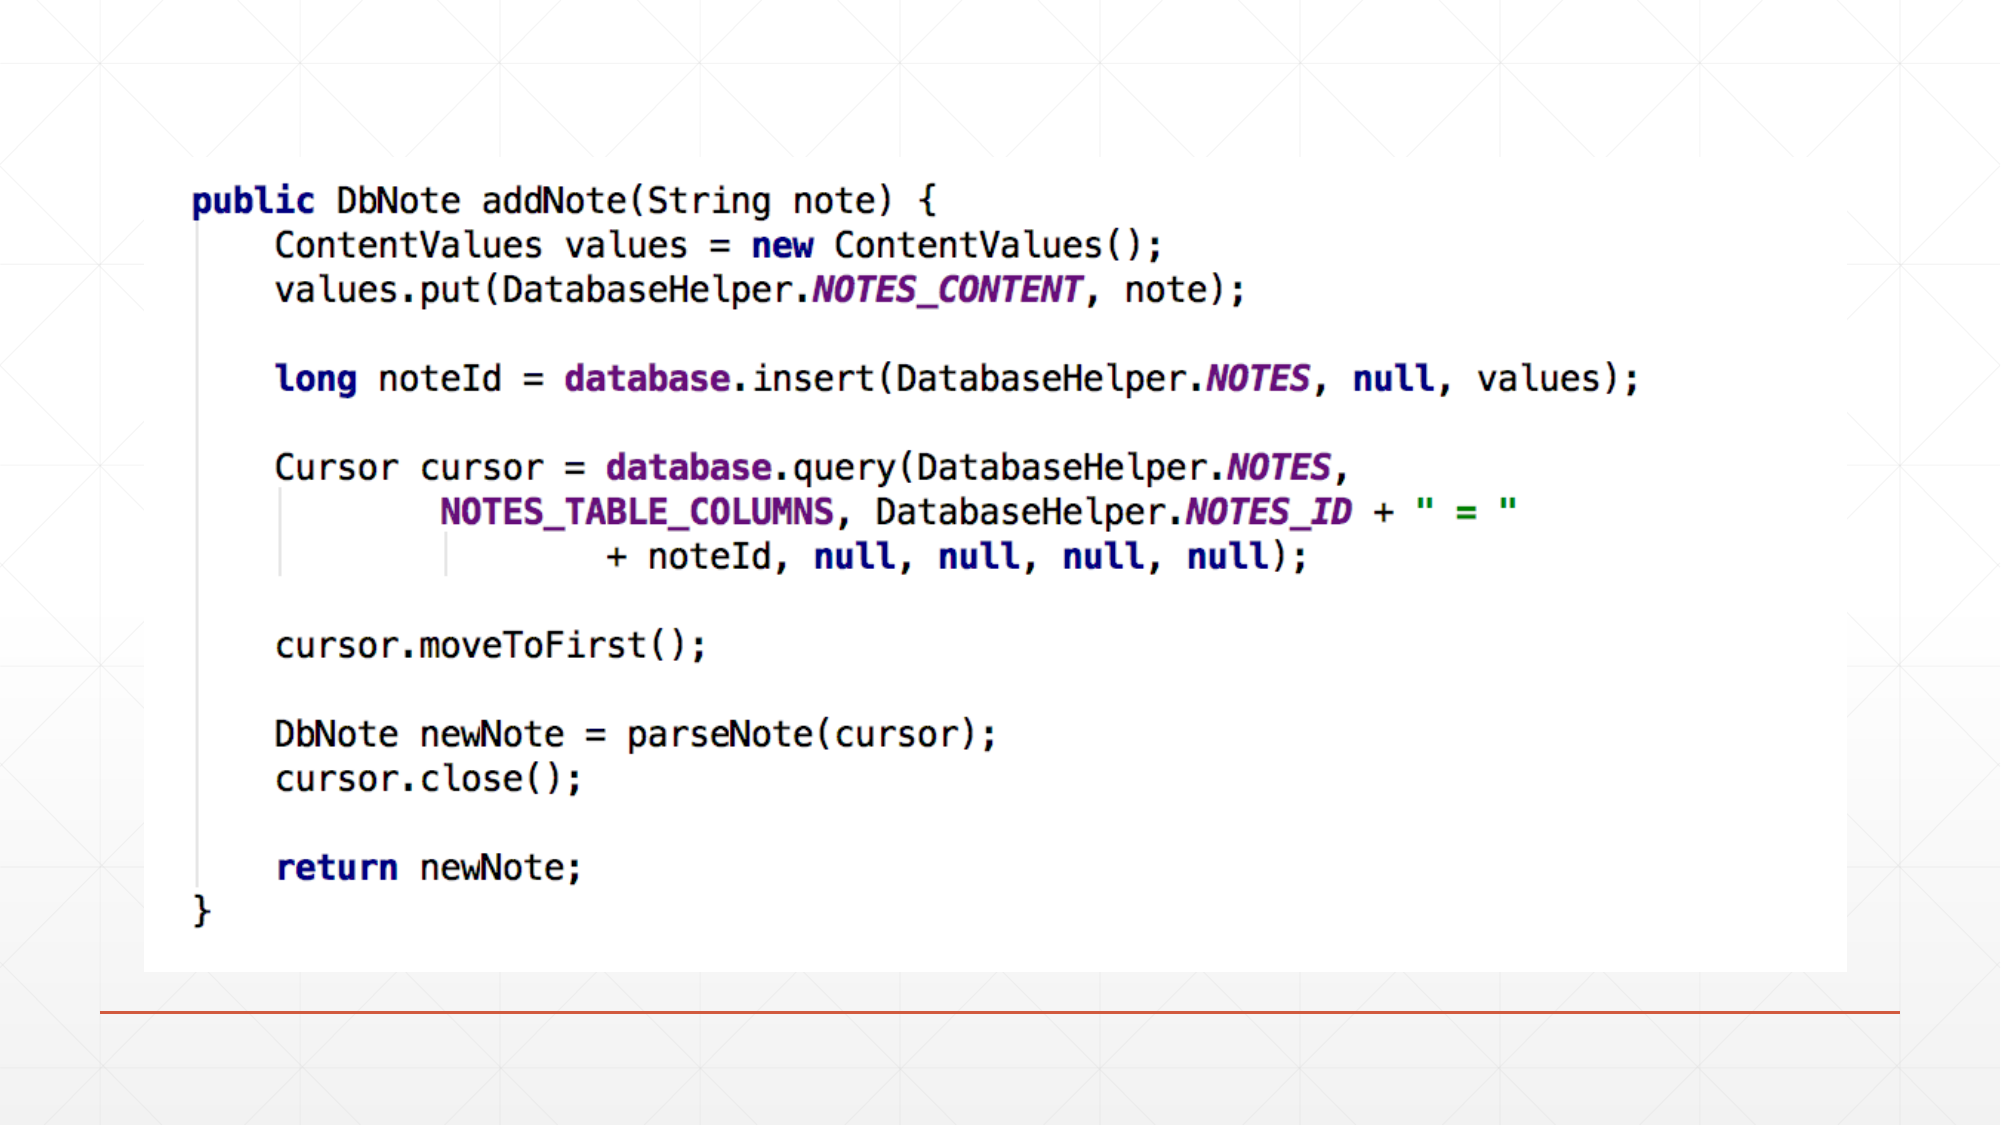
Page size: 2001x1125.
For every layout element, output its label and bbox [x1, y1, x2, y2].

picture [144, 157, 1847, 972]
